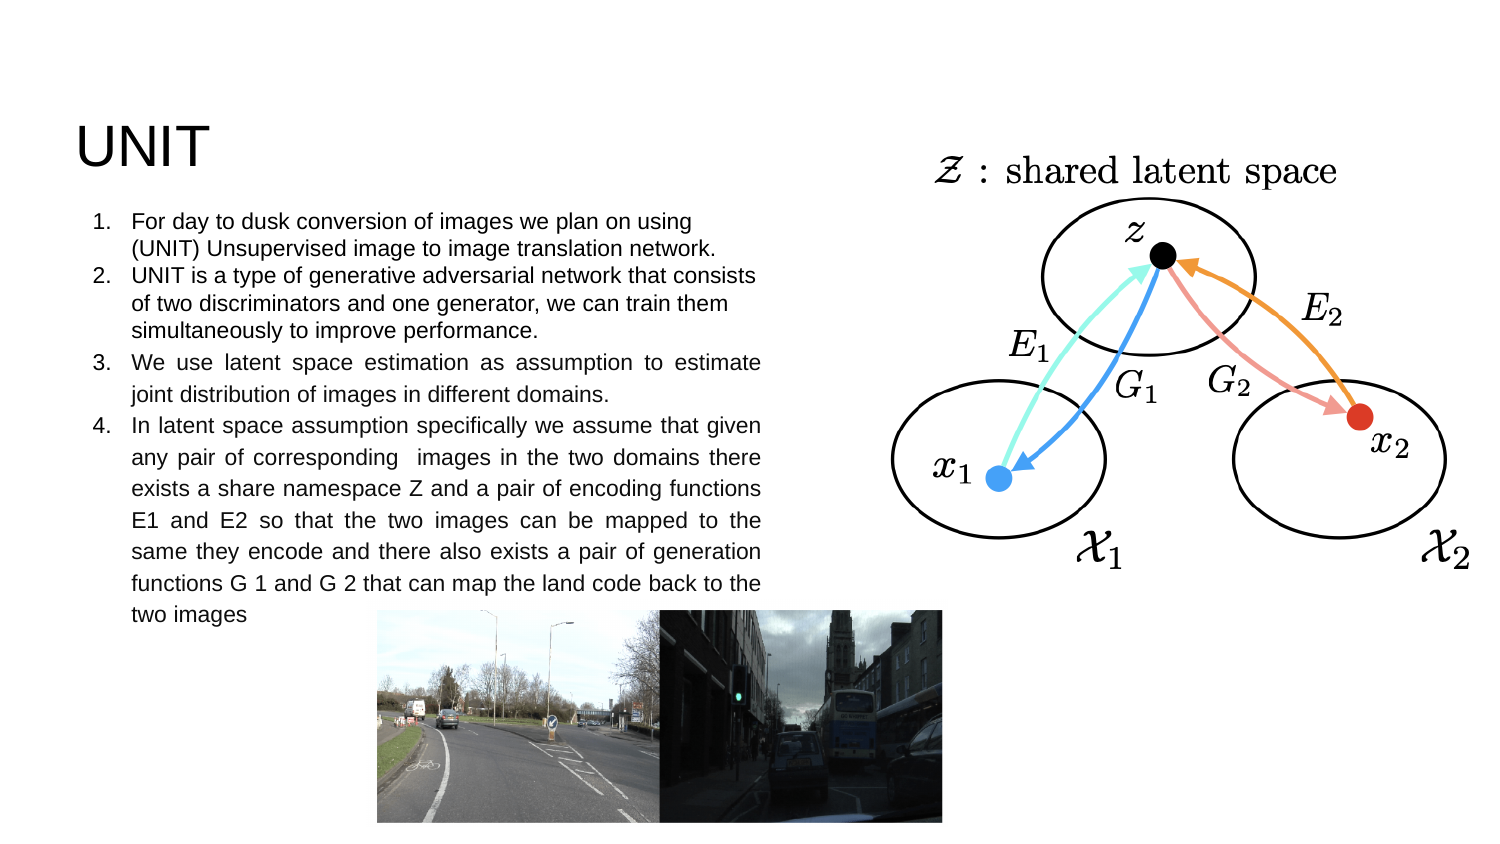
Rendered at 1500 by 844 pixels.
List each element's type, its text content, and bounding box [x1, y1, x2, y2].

picture [878, 122, 1479, 585]
text_box For day to dusk conversion of images we plan on using (UNIT) Unsupervised image to image translation network. UNIT is a type of generative adversarial network that consists of two discriminators and one generator, we can train them simultaneously to improve performance. We use latent space estimation as assumption to estimate joint distribution of images in different domains. In latent space assumption specifically we assume that given any pair of corresponding images in the two domains there exists a share namespace Z and a pair of encoding functions E1 and E2 so that the two images can be mapped to the same they encode and there also exists a pair of generation functions G 1 and G 2 that can map the land code back to the two images [75, 206, 762, 819]
text_box UNIT [74, 108, 1191, 179]
picture [366, 599, 948, 827]
